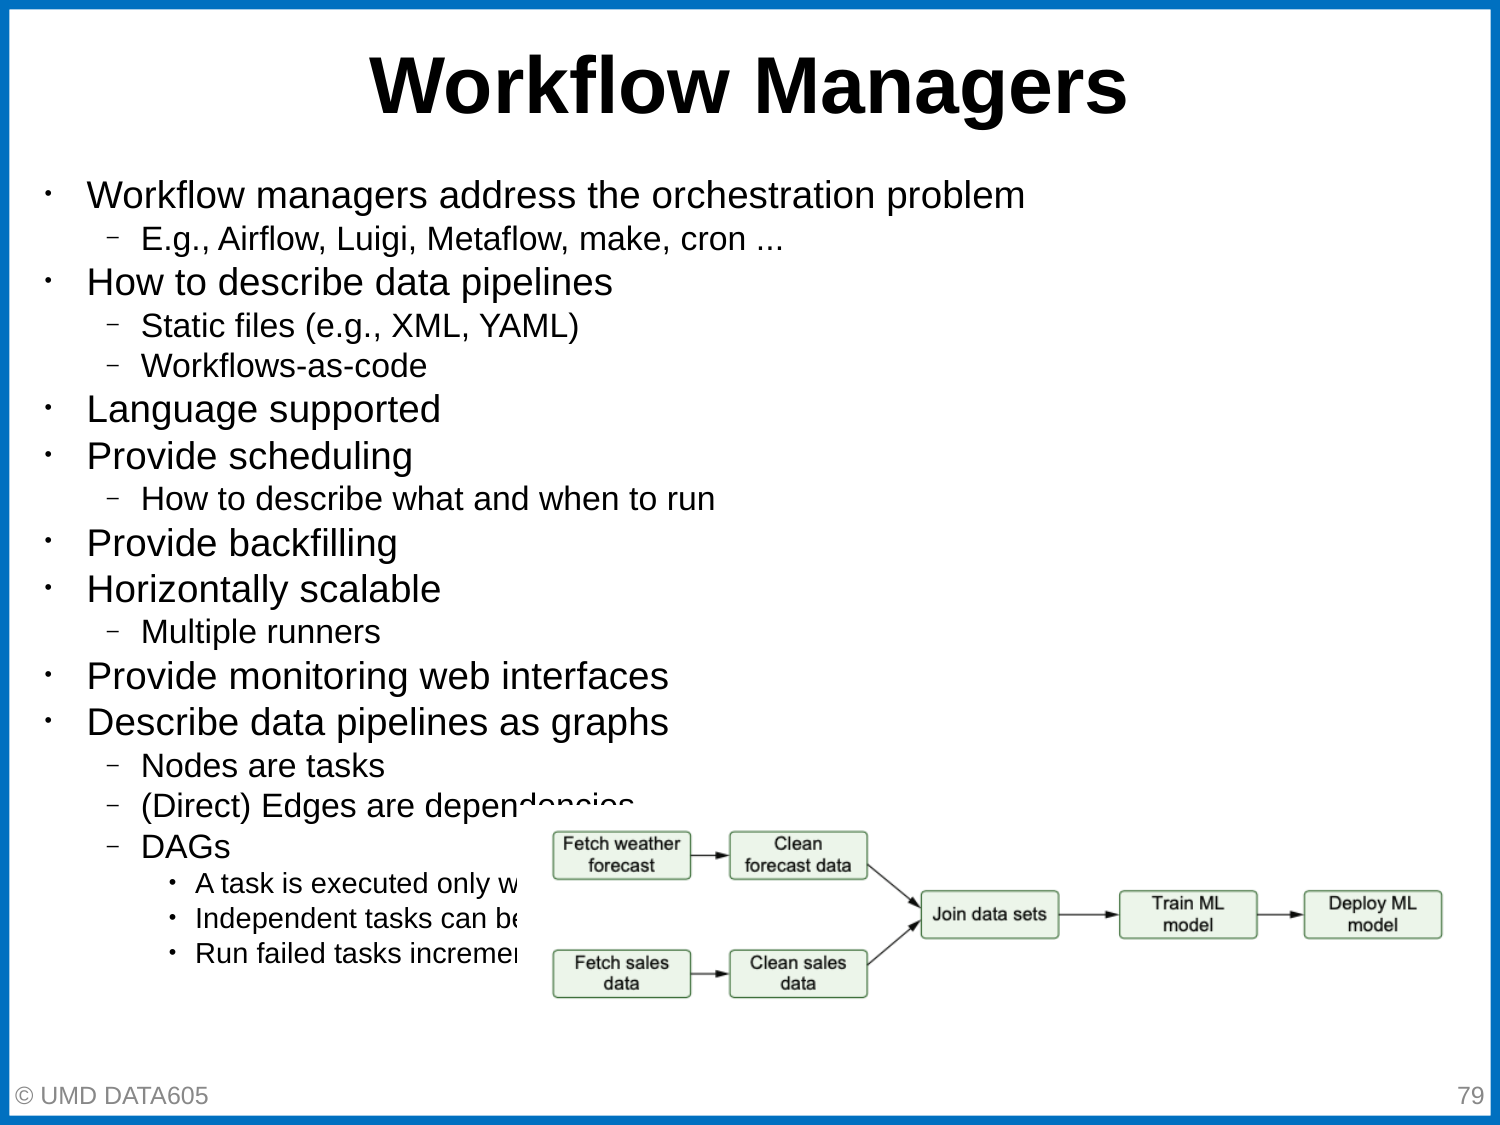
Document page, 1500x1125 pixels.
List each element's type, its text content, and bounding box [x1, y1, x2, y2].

list Workflow managers address the orchestration problem E.g., Airflow, Luigi, Metaflow, make, cron ... How to describe data pipelines Static files (e.g., XML, YAML) Workflows-as-code Language supported Provide scheduling How to describe what and when to run Provide backfilling Horizontally scalable Multiple runners Provide monitoring web interfaces Describe data pipelines as graphs Nodes are tasks (Direct) Edges are dependencies DAGs A task is executed only when all the ancestors have been executed Independent tasks can be executed in parallel Run failed tasks incrementally [24, 162, 1475, 985]
slide_number ‹#› [1149, 1065, 1500, 1125]
picture [516, 805, 1482, 1025]
title Workflow Managers [24, 24, 1475, 138]
footer © UMD DATA605 [0, 1065, 550, 1125]
